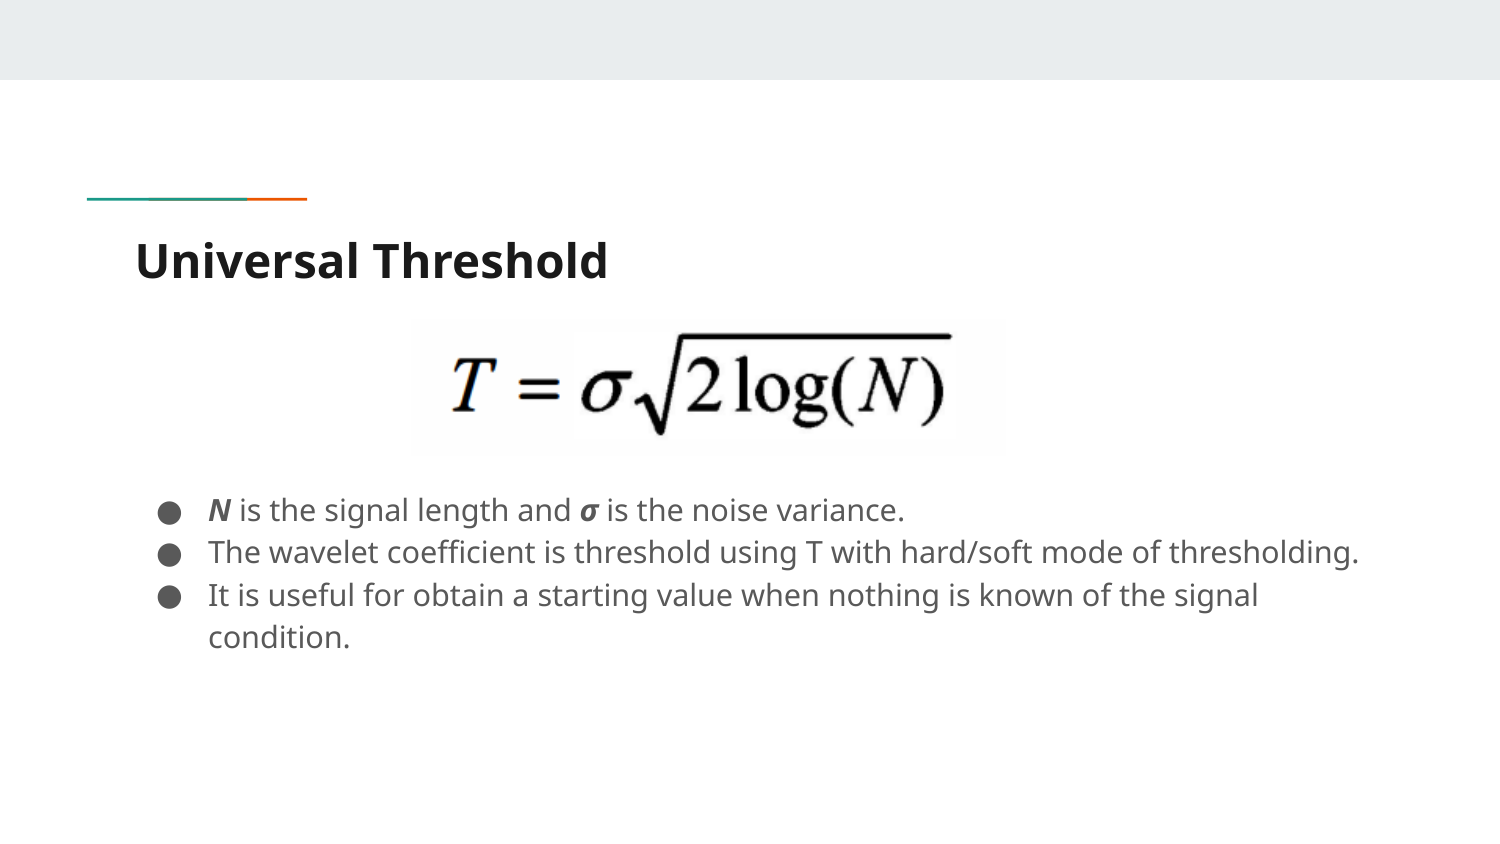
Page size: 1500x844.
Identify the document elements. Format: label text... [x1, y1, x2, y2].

title Universal Threshold [119, 216, 1381, 305]
list N is the signal length and σ is the noise variance. The wavelet coefficient is threshold using T with hard/soft mode of thresholding. It is useful for obtain a starting value when nothing is known of the signal condition. [119, 470, 1381, 712]
picture [411, 319, 1006, 456]
